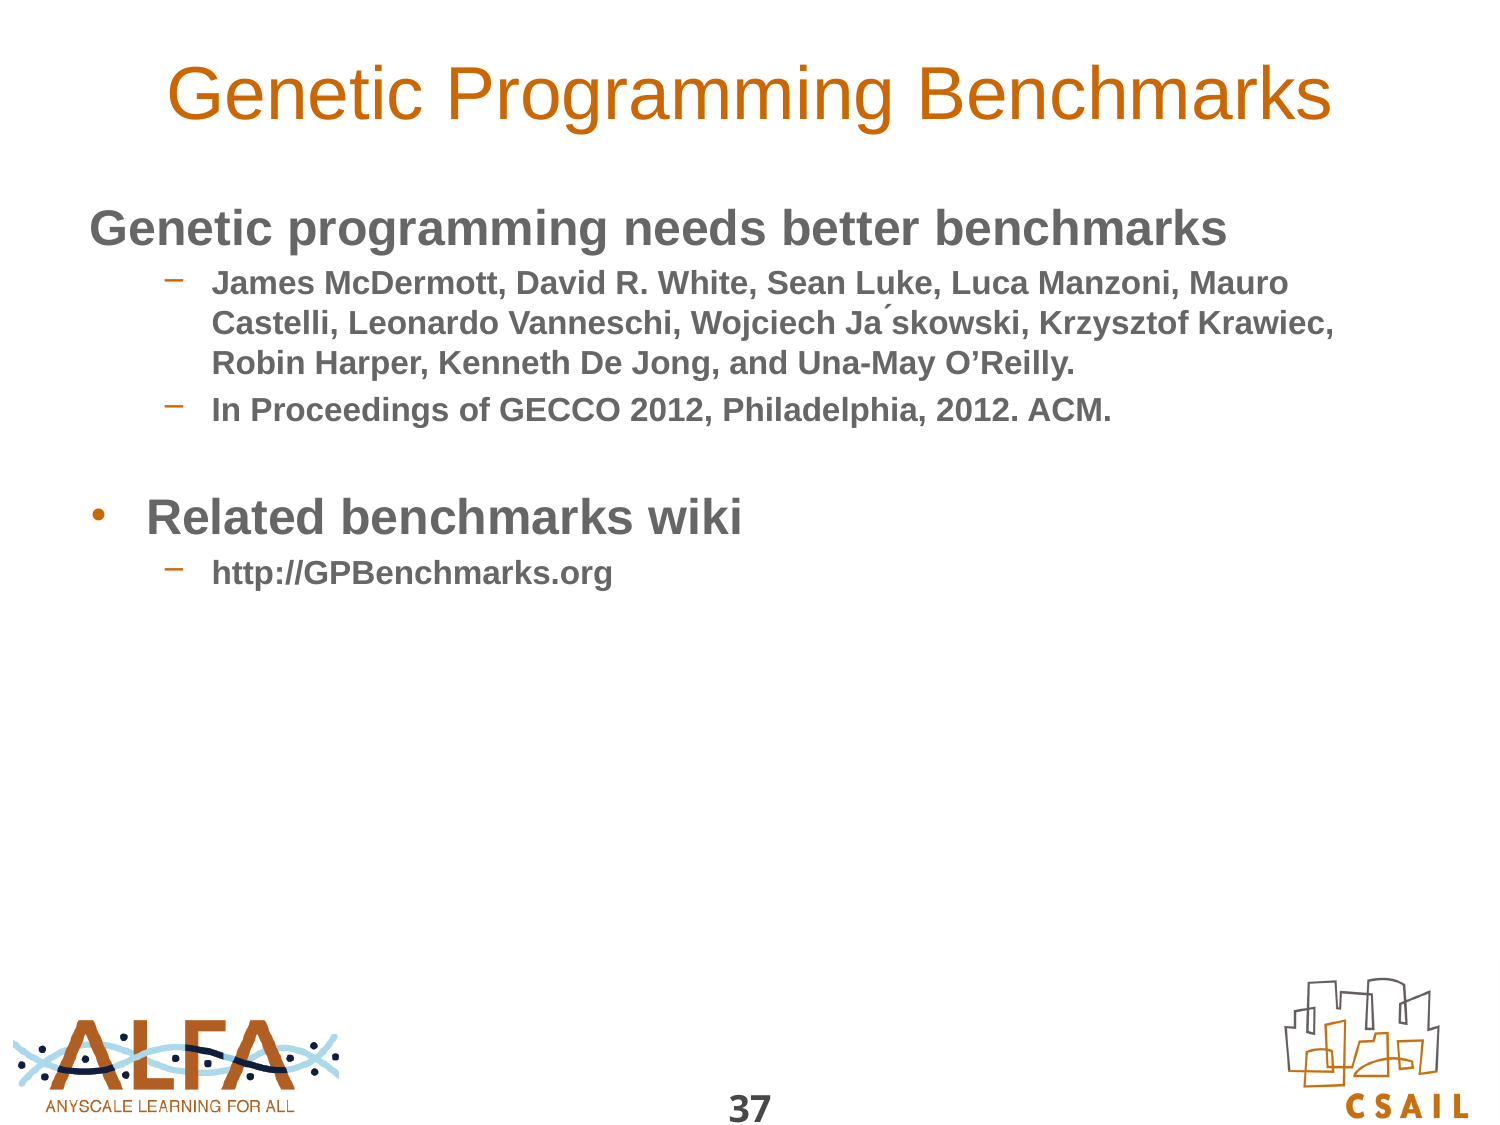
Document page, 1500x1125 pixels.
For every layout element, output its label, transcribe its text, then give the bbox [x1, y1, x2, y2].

picture [13, 1009, 339, 1113]
list Genetic programming needs better benchmarks James McDermott, David R. White, Sean Luke, Luca Manzoni, Mauro Castelli, Leonardo Vanneschi, Wojciech Ja ́skowski, Krzysztof Krawiec, Robin Harper, Kenneth De Jong, and Una-May O’Reilly. In Proceedings of GECCO 2012, Philadelphia, 2012. ACM. Related benchmarks wiki http://GPBenchmarks.org [75, 187, 1438, 1013]
picture [1261, 960, 1500, 1123]
title Genetic Programming Benchmarks [0, 37, 1500, 138]
text_box 37 [575, 1077, 925, 1125]
